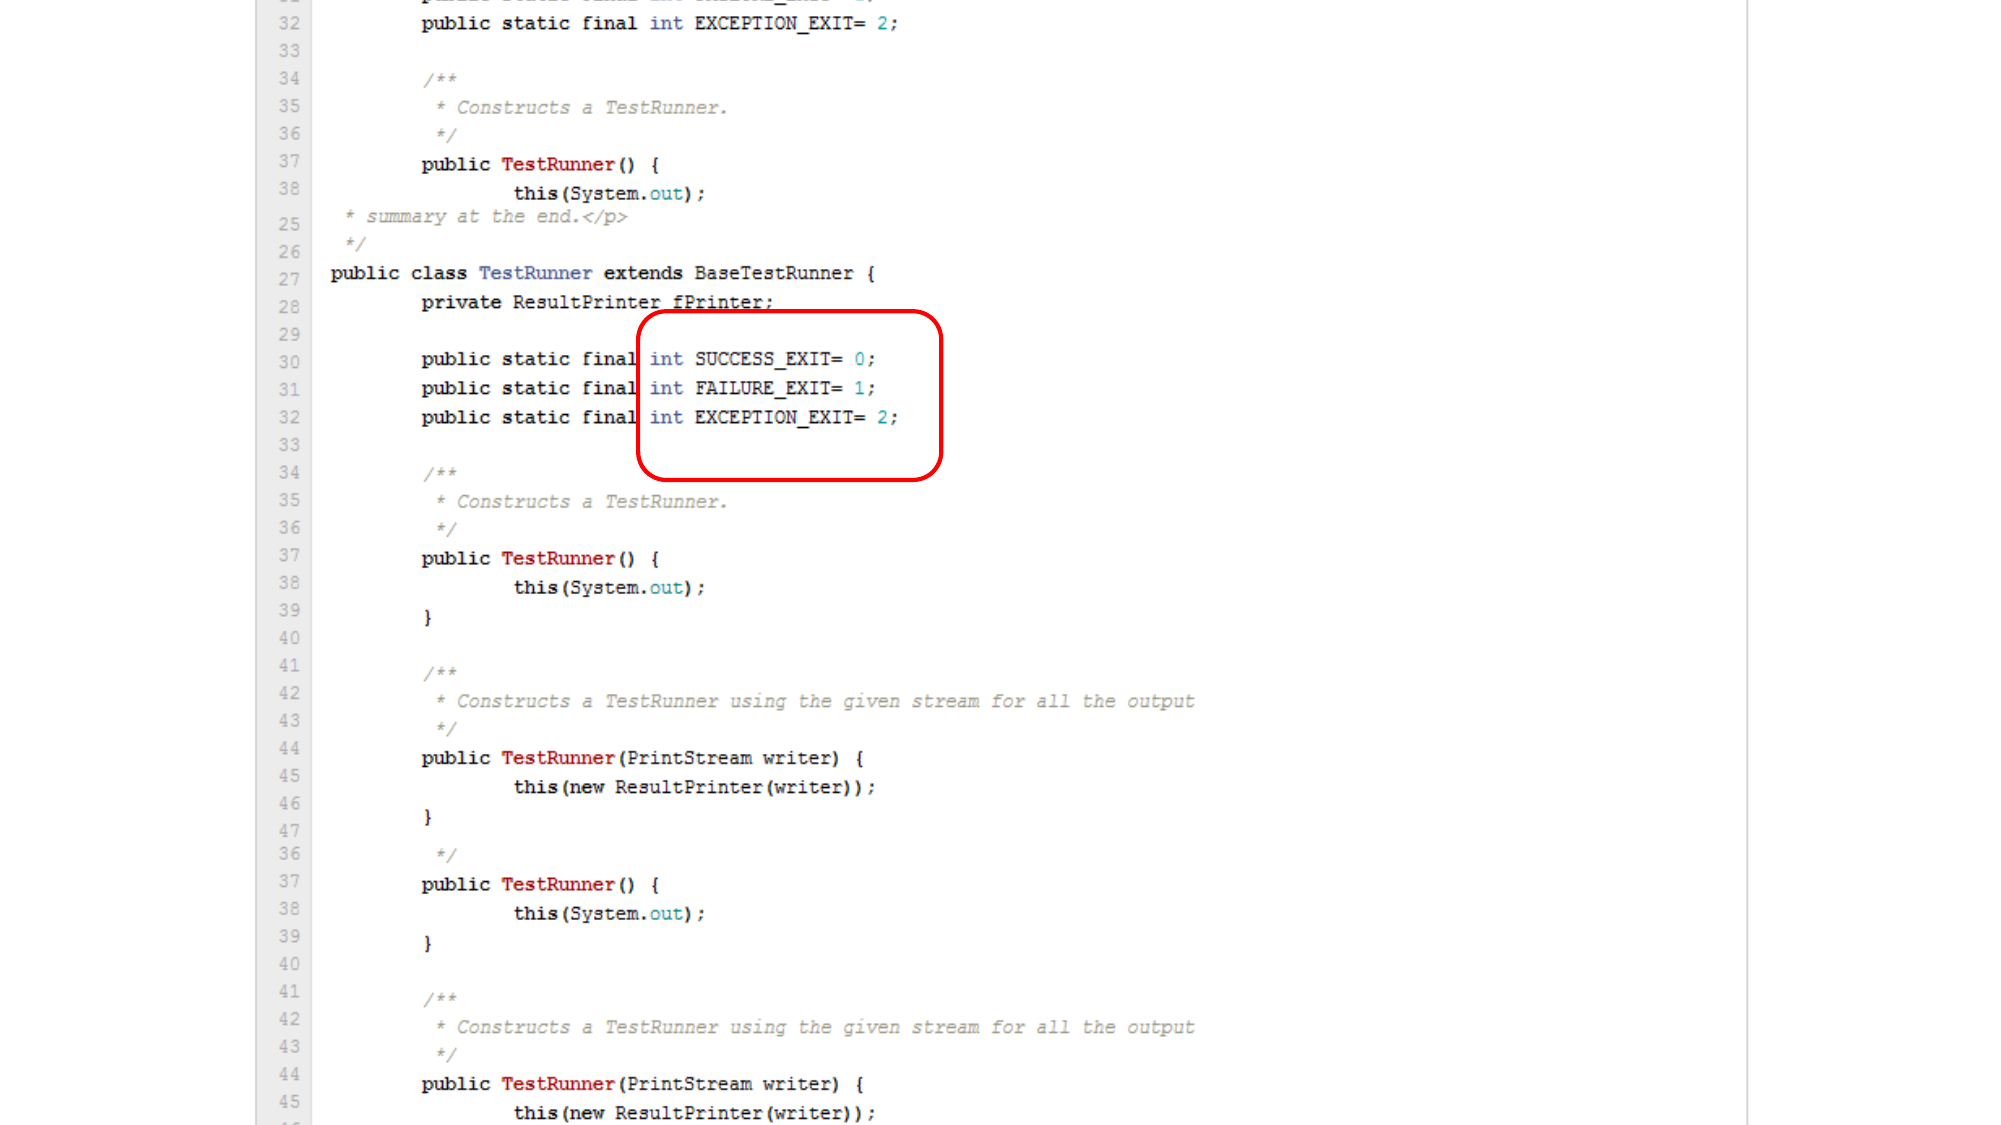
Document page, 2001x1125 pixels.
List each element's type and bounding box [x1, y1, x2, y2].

picture [249, 0, 1751, 1125]
